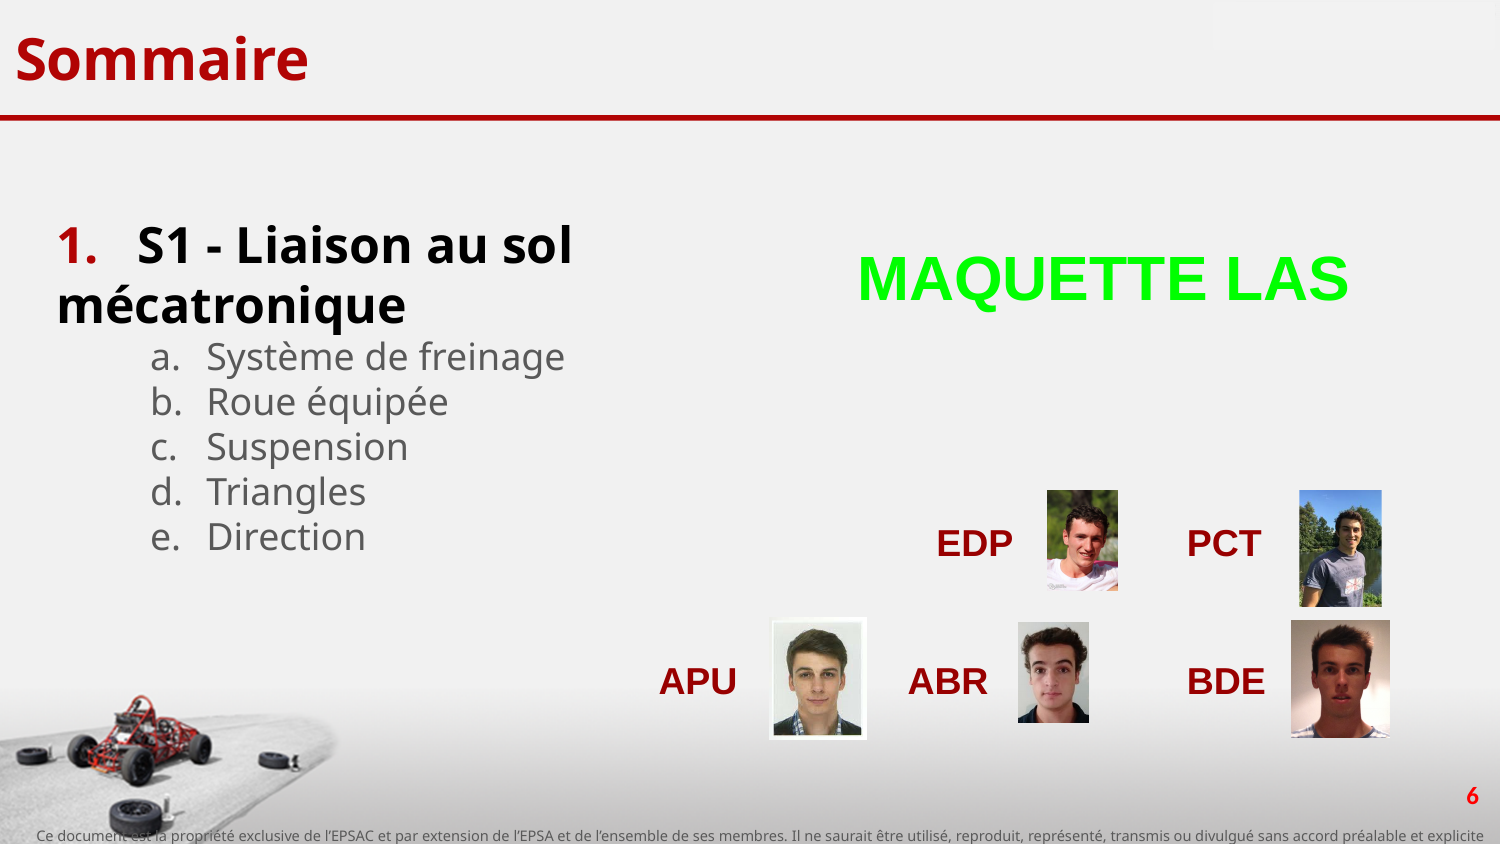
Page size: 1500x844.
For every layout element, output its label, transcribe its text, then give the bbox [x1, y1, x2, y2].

picture [0, 617, 1500, 844]
list 1. S1 - Liaison au sol mécatronique Système de freinage Roue équipée Suspension Triangles Direction [41, 138, 887, 475]
text_box PCT [1171, 503, 1287, 577]
text_box APU [643, 642, 759, 716]
text_box MAQUETTE LAS [842, 222, 1434, 330]
text_box ABR [892, 642, 1008, 716]
slide_number 6 [1340, 767, 1495, 822]
picture [1299, 489, 1382, 608]
text_box BDE [1171, 642, 1286, 716]
title Sommaire [0, 3, 1500, 112]
picture [1046, 489, 1118, 591]
text_box EDP [921, 503, 1037, 577]
